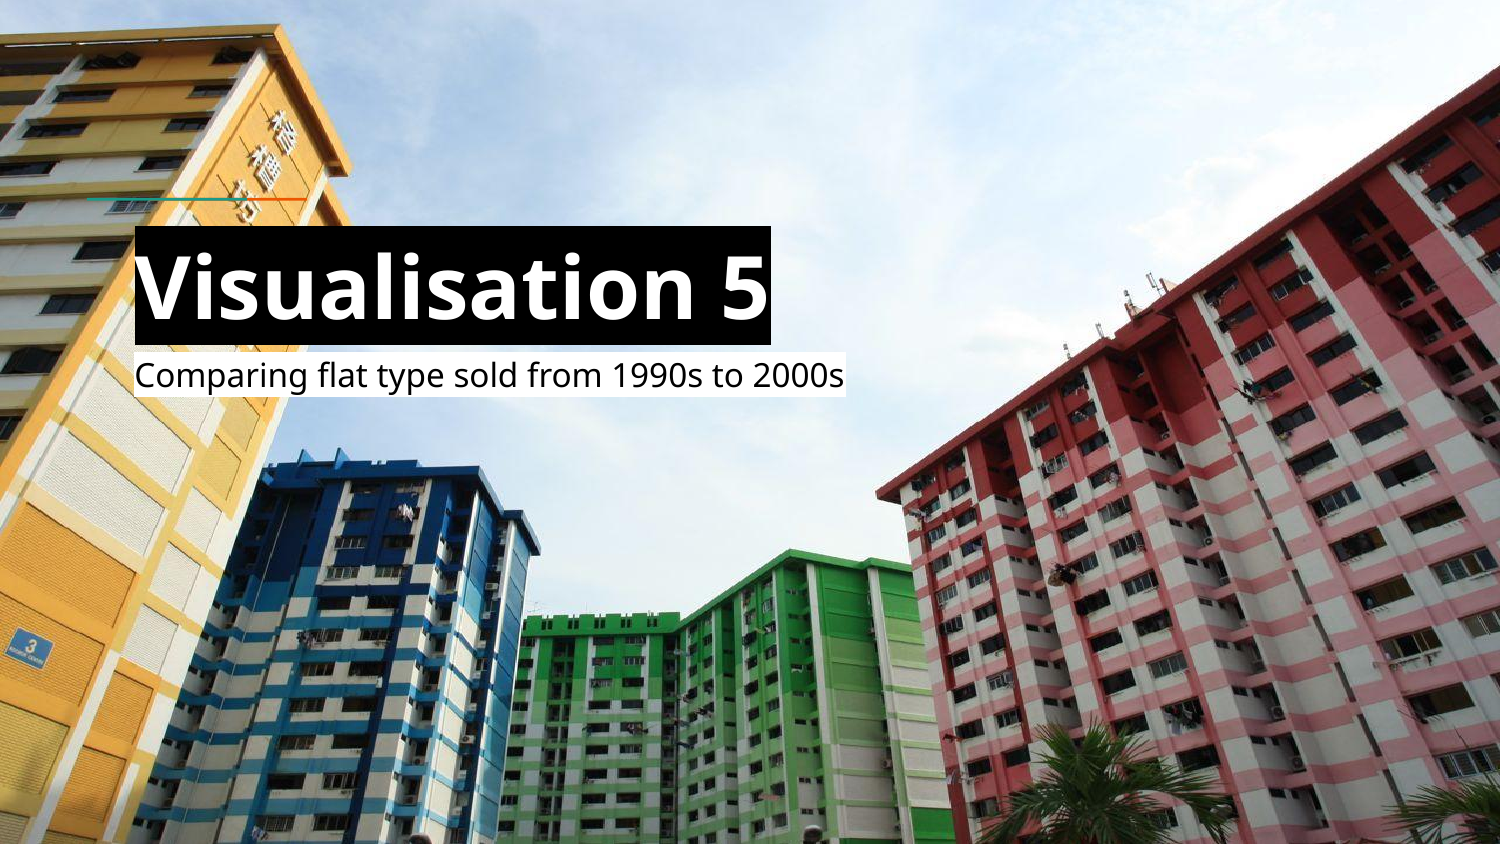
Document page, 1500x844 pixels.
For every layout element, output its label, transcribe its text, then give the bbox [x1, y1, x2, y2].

subtitle Comparing flat type sold from 1990s to 2000s [119, 339, 1381, 428]
picture [0, 0, 1500, 844]
title Visualisation 5 [119, 428, 1381, 490]
title Visualisation 5 [119, 216, 1381, 339]
